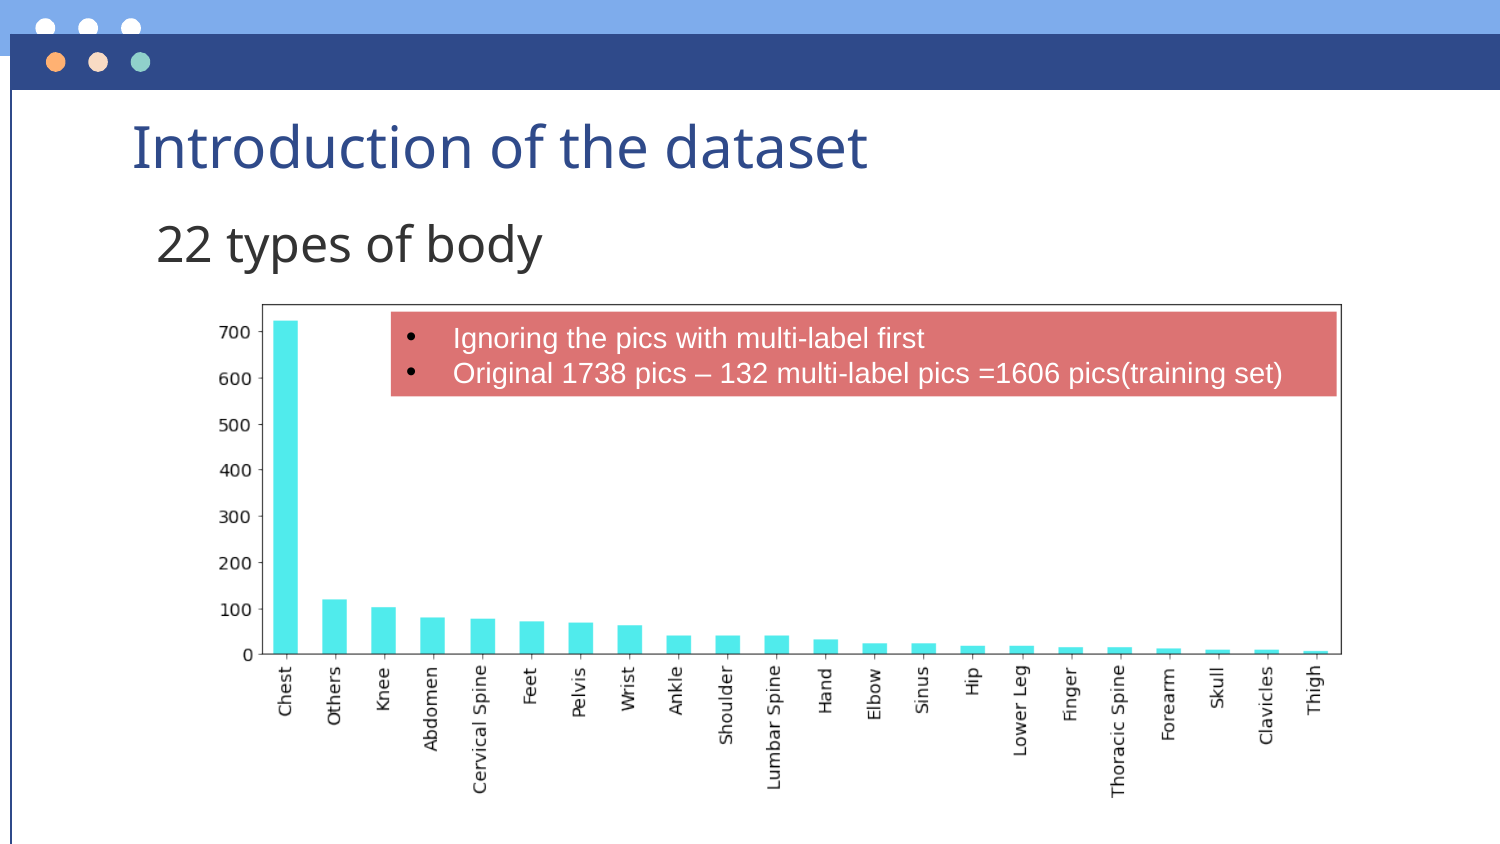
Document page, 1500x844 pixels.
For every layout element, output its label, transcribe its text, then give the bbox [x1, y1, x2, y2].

subtitle 22 types of body [117, 197, 1383, 756]
title Introduction of the dataset [117, 95, 1383, 172]
picture [209, 295, 1351, 807]
